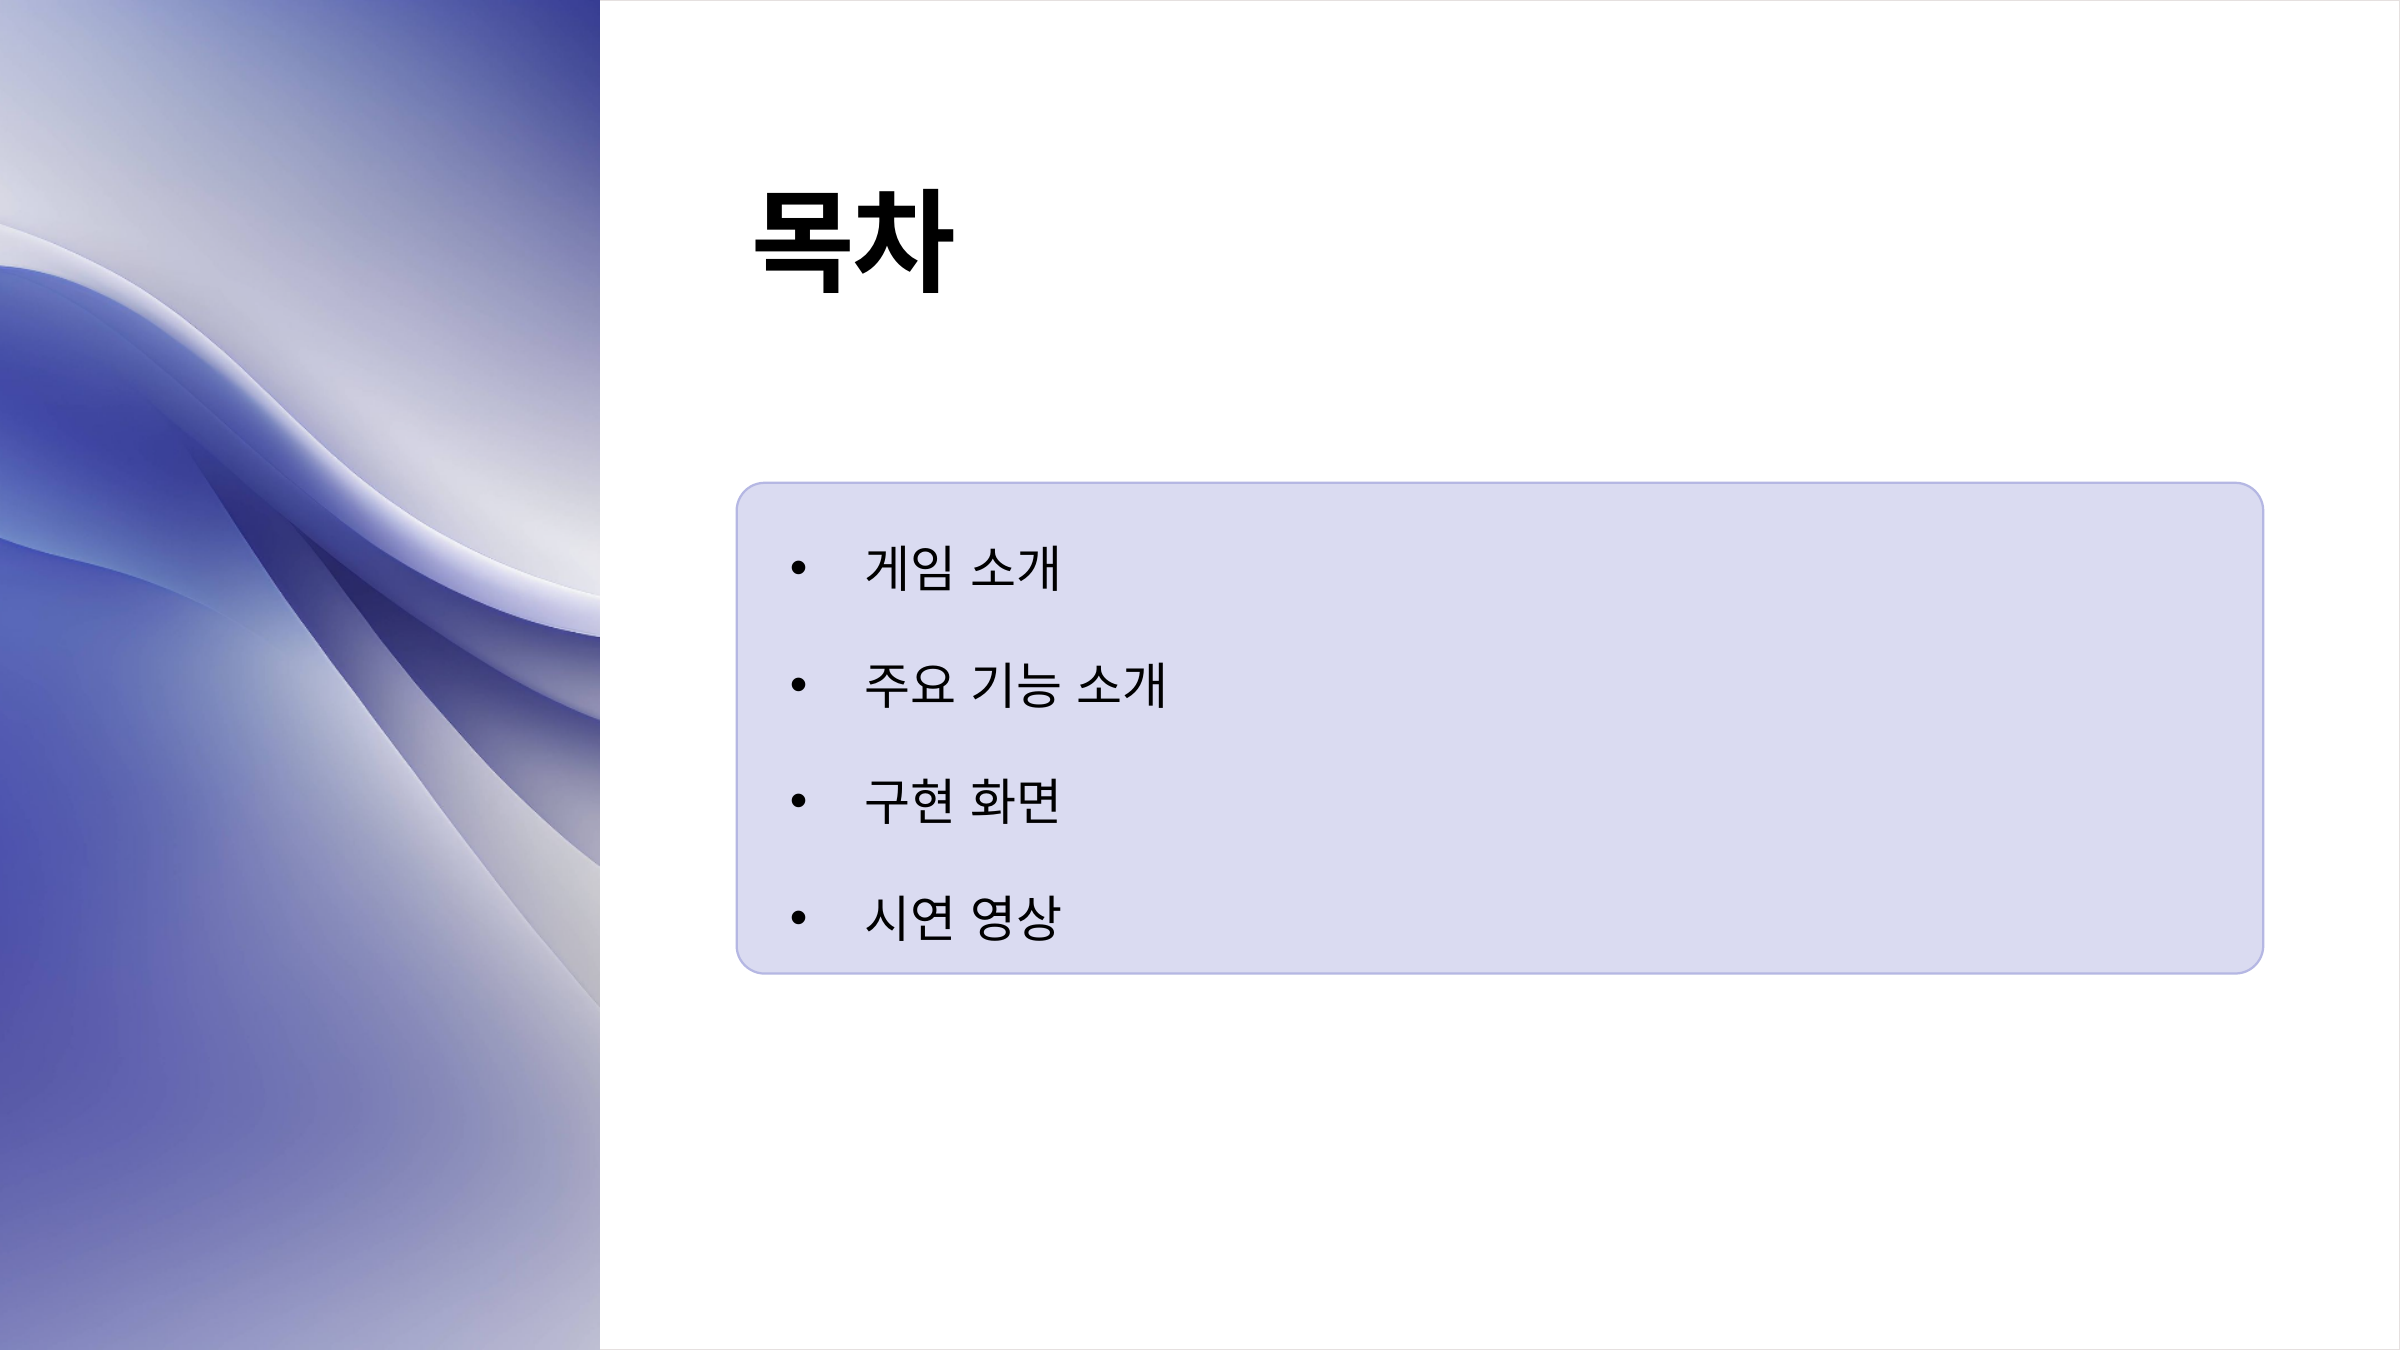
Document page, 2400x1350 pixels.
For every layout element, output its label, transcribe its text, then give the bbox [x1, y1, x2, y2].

text_box 목차 [736, 184, 1466, 299]
text_box [736, 482, 2264, 974]
text_box [600, 0, 2400, 1350]
picture [0, 0, 600, 1350]
text_box 게임 소개 주요 기능 소개 구현 화면 시연 영상 [775, 531, 2225, 1350]
